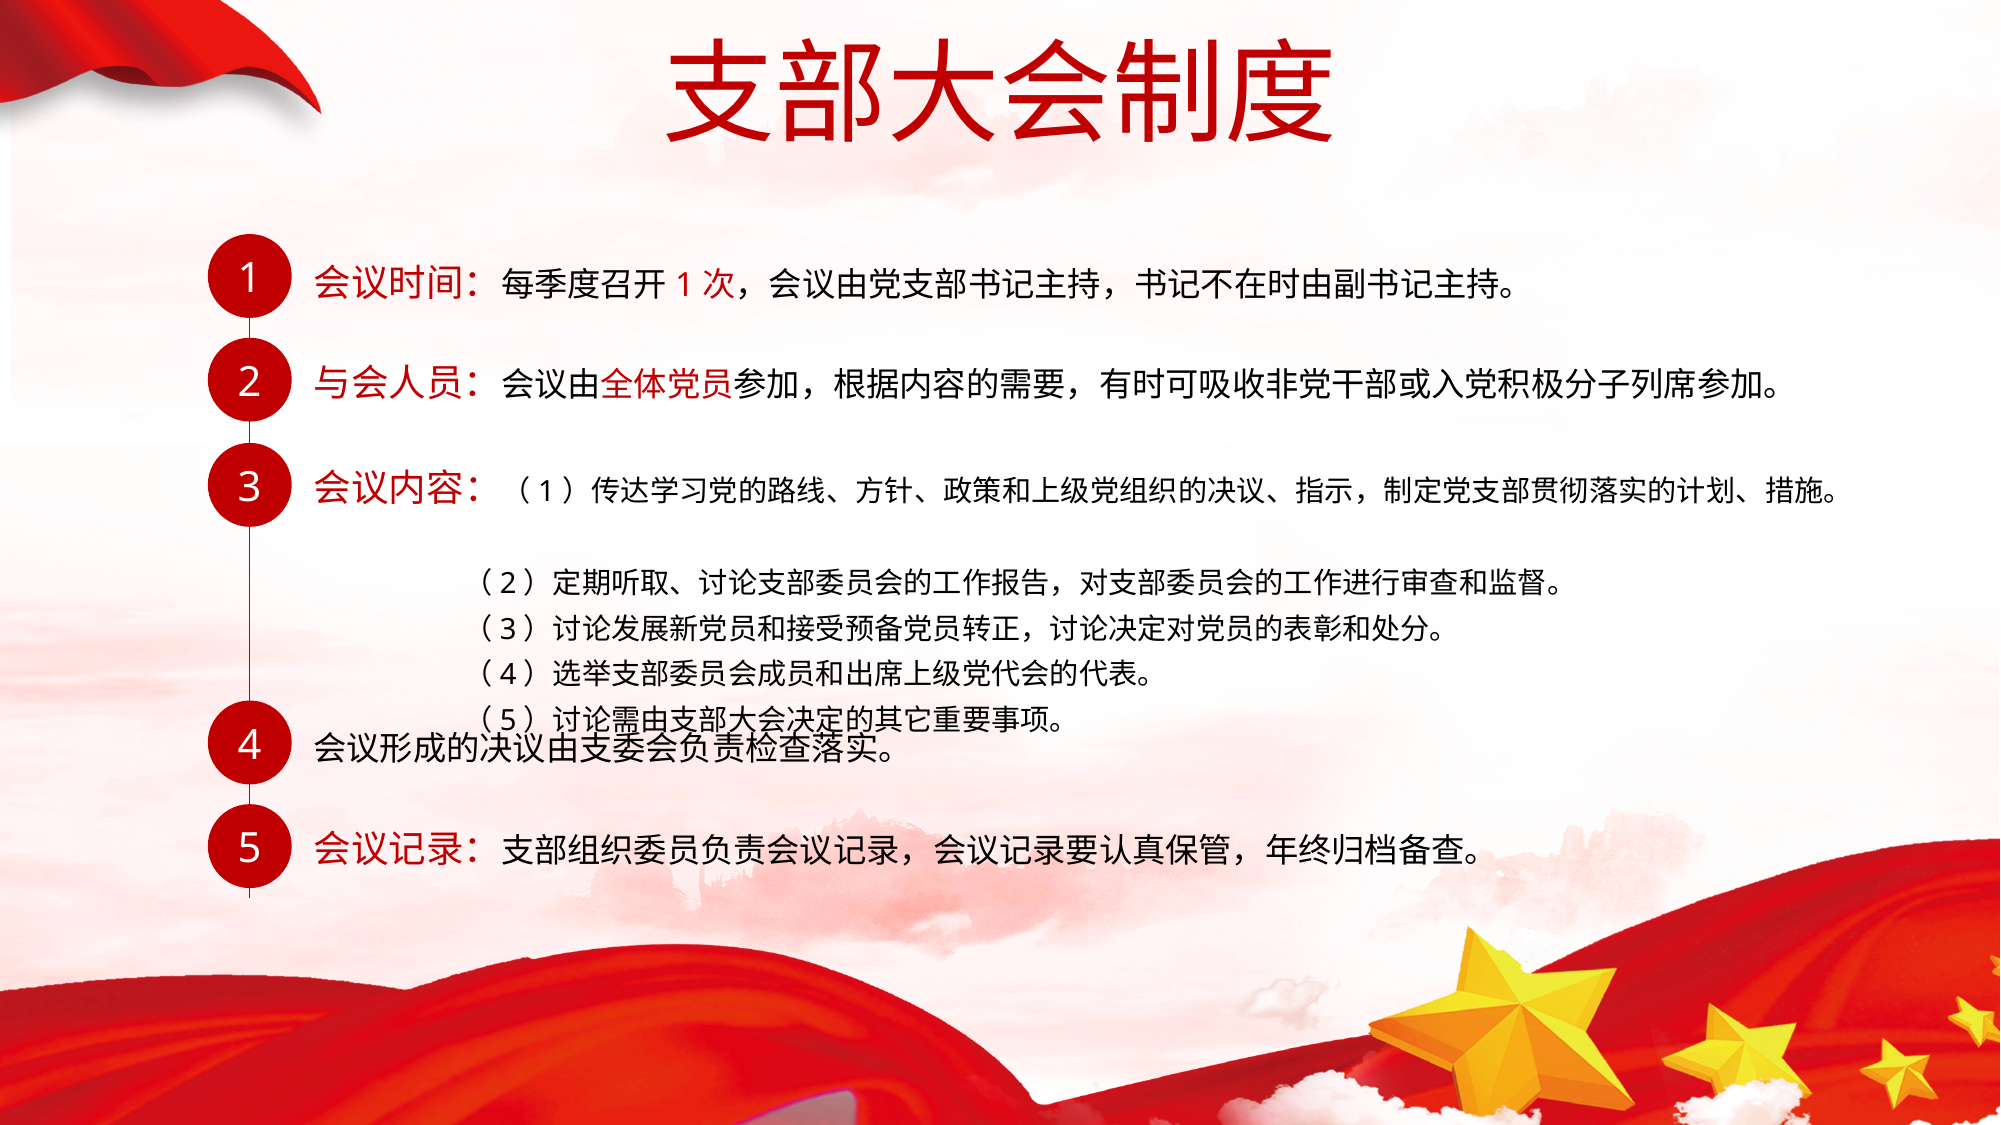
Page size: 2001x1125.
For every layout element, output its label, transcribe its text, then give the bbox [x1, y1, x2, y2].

text_box 3 [206, 441, 249, 528]
text_box 会议时间：每季度召开1次，会议由党支部书记主持，书记不在时由副书记主持。 [298, 238, 1883, 312]
text_box 会议记录：支部组织委员负责会议记录，会议记录要认真保管，年终归档备查。 [298, 804, 1883, 878]
picture [0, 0, 2001, 1125]
text_box 会议形成的决议由支委会负责检查落实。 [298, 708, 1883, 775]
text_box 5 [206, 803, 249, 890]
text_box 4 [250, 699, 293, 786]
text_box 5 [250, 803, 293, 890]
text_box 会议内容：（1）传达学习党的路线、方针、政策和上级党组织的决议、指示，制定党支部贯彻落实的计划、措施。 （2）定期听取、讨论支部委员会的工作报告，对支部委员会的工作进行审查和监督。 （3）讨论发展新党员和接受预备党员转正，讨论决定对党员的表彰和处分。 （4）选举支部委员会成员和出席上级党代会的代表。 （5）讨论需由支部大会决定的其它重要事项。 [298, 443, 1883, 708]
text_box 4 [206, 699, 249, 786]
text_box 1 [206, 232, 293, 319]
text_box 支部大会制度 [647, 14, 1353, 164]
text_box 与会人员：会议由全体党员参加，根据内容的需要，有时可吸收非党干部或入党积极分子列席参加。 [298, 337, 1883, 412]
text_box 2 [206, 336, 249, 423]
text_box 3 [250, 441, 293, 528]
text_box 2 [250, 336, 293, 423]
